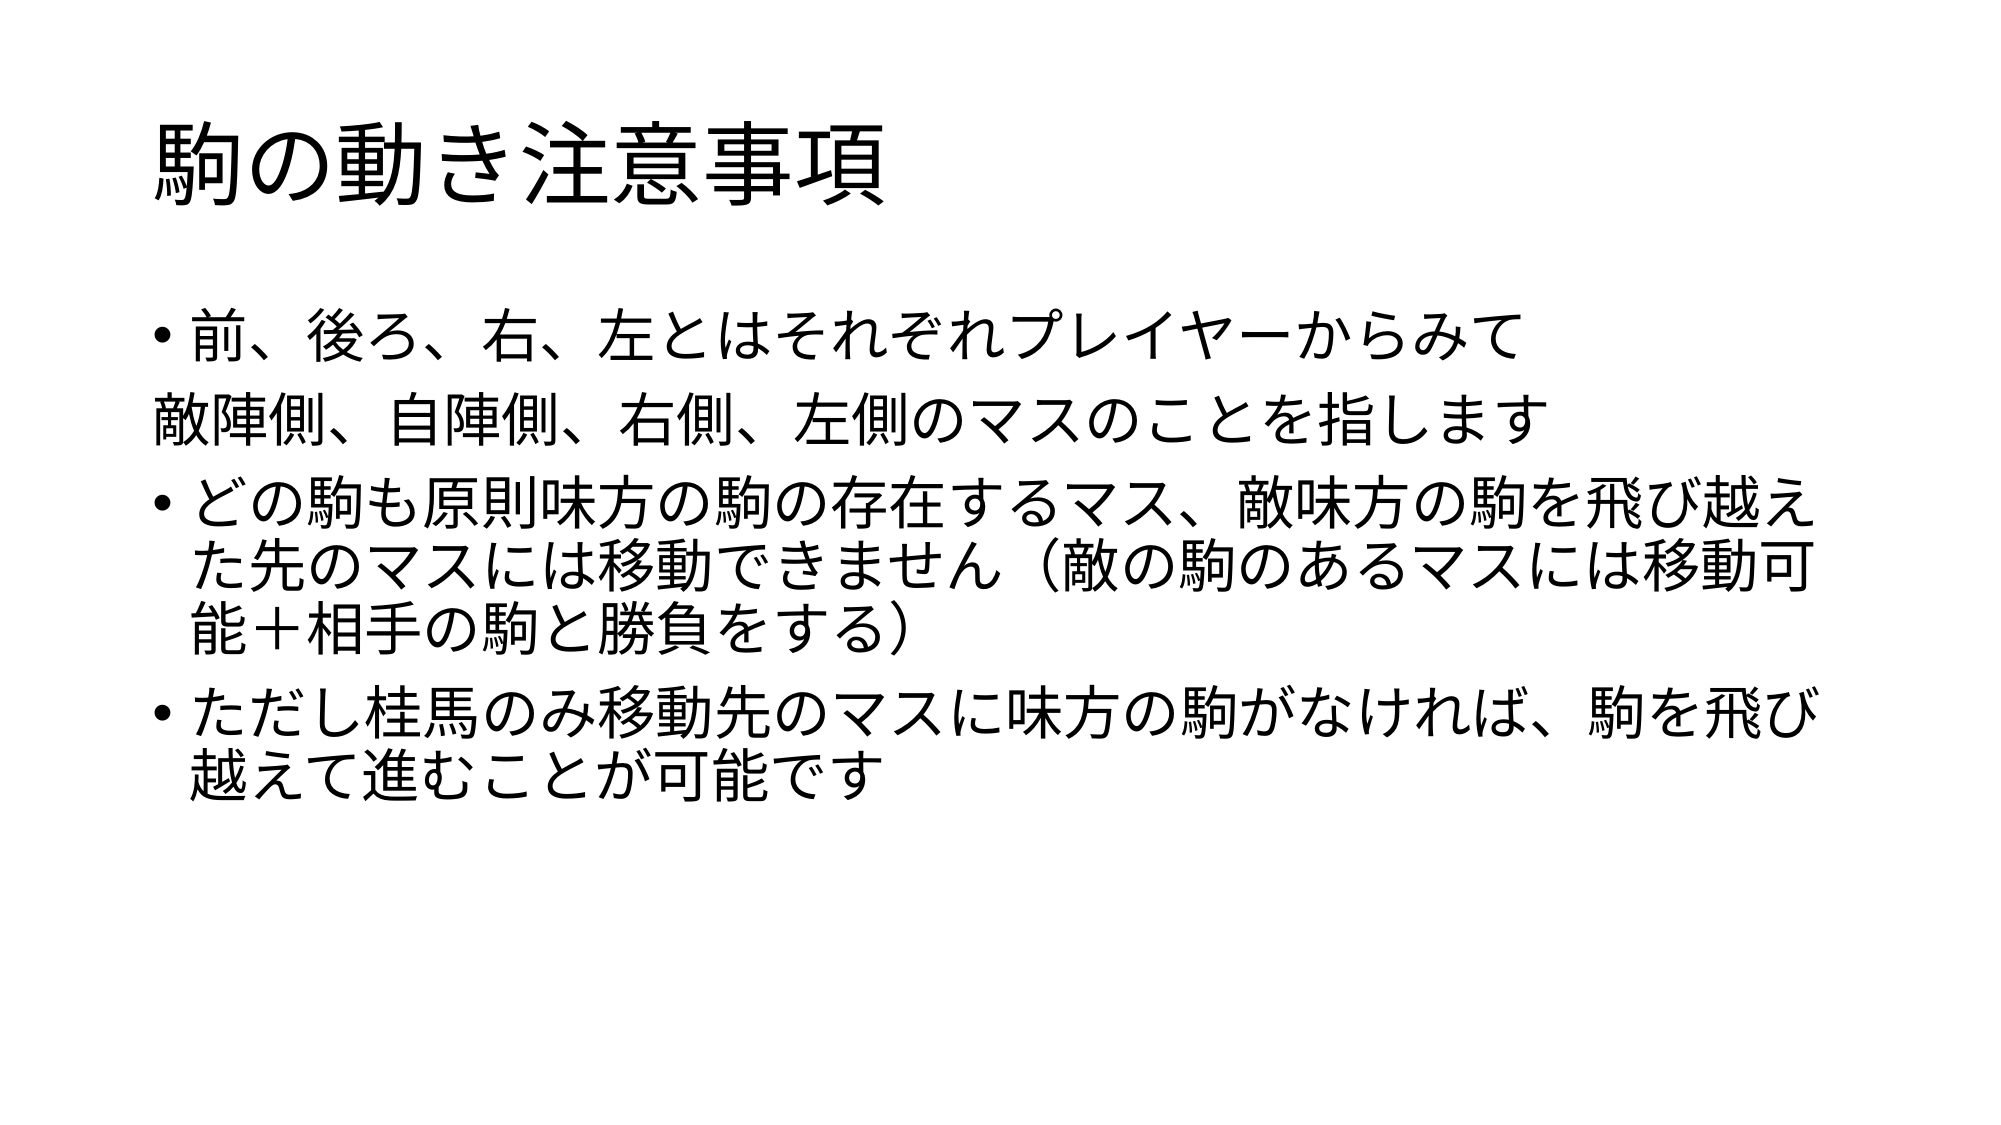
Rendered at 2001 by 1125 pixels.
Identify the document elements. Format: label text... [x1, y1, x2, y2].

list 前、後ろ、右、左とはそれぞれプレイヤーからみて 敵陣側、自陣側、右側、左側のマスのことを指します どの駒も原則味方の駒の存在するマス、敵味方の駒を飛び越えた先のマスには移動できません（敵の駒のあるマスには移動可能＋相手の駒と勝負をする） ただし桂馬のみ移動先のマスに味方の駒がなければ、駒を飛び越えて進むことが可能です [137, 299, 1863, 1014]
title 駒の動き注意事項 [137, 59, 1863, 278]
